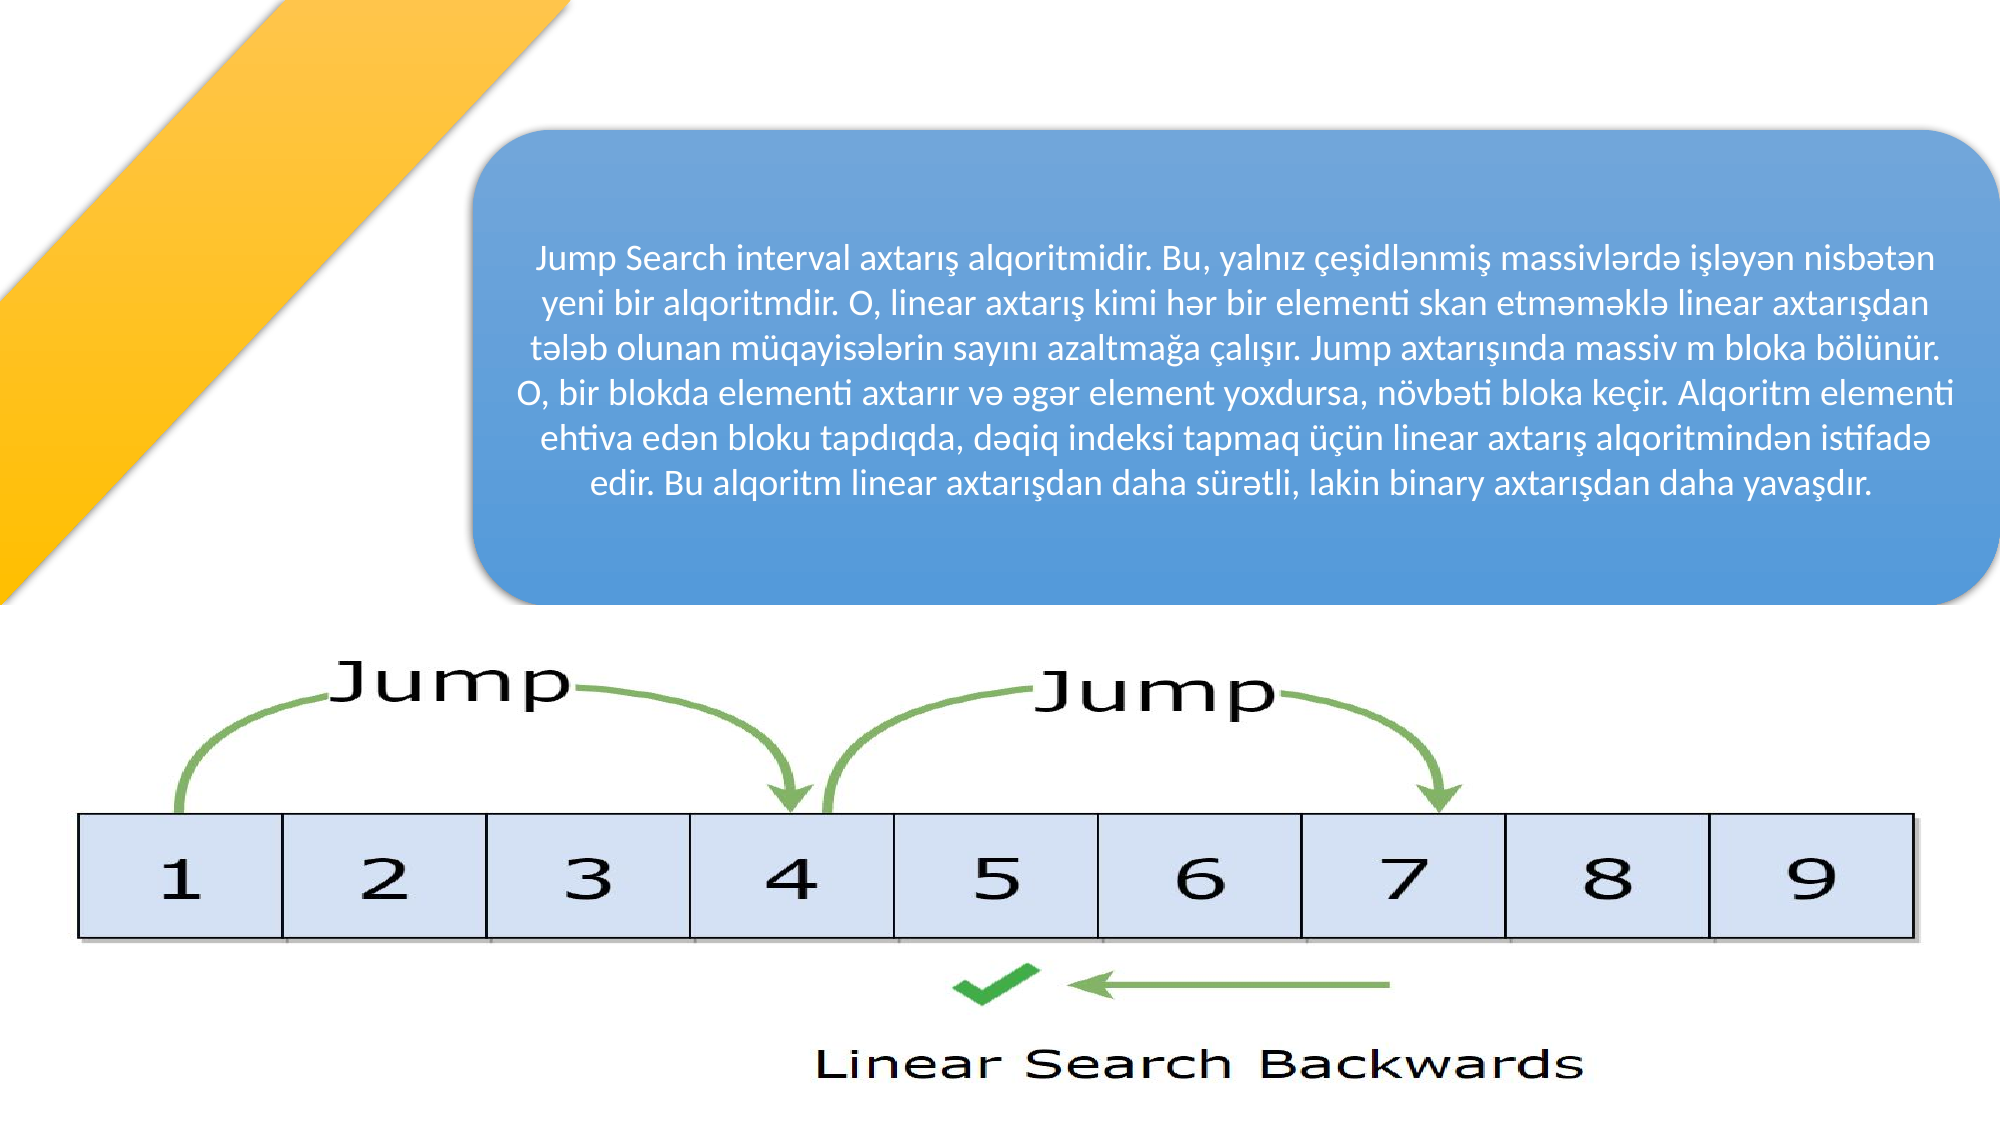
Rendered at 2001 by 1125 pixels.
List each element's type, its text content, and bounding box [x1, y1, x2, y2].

text_box [0, 0, 572, 605]
picture [0, 605, 2000, 1125]
text_box Jump Search interval axtarış alqoritmidir. Bu, yalnız çeşidlənmiş massivlərdə işləyən nisbətən yeni bir alqoritmdir. O, linear axtarış kimi hər bir elementi skan etməməklə linear axtarışdan tələb olunan müqayisələrin sayını azaltmağa çalışır. Jump axtarışında massiv m bloka bölünür. O, bir blokda elementi axtarır və əgər element yoxdursa, növbəti bloka keçir. Alqoritm elementi ehtiva edən bloku tapdıqda, dəqiq indeksi tapmaq üçün linear axtarış alqoritmindən istifadə edir. Bu alqoritm linear axtarışdan daha sürətli, lakin binary axtarışdan daha yavaşdır. [473, 129, 2000, 605]
